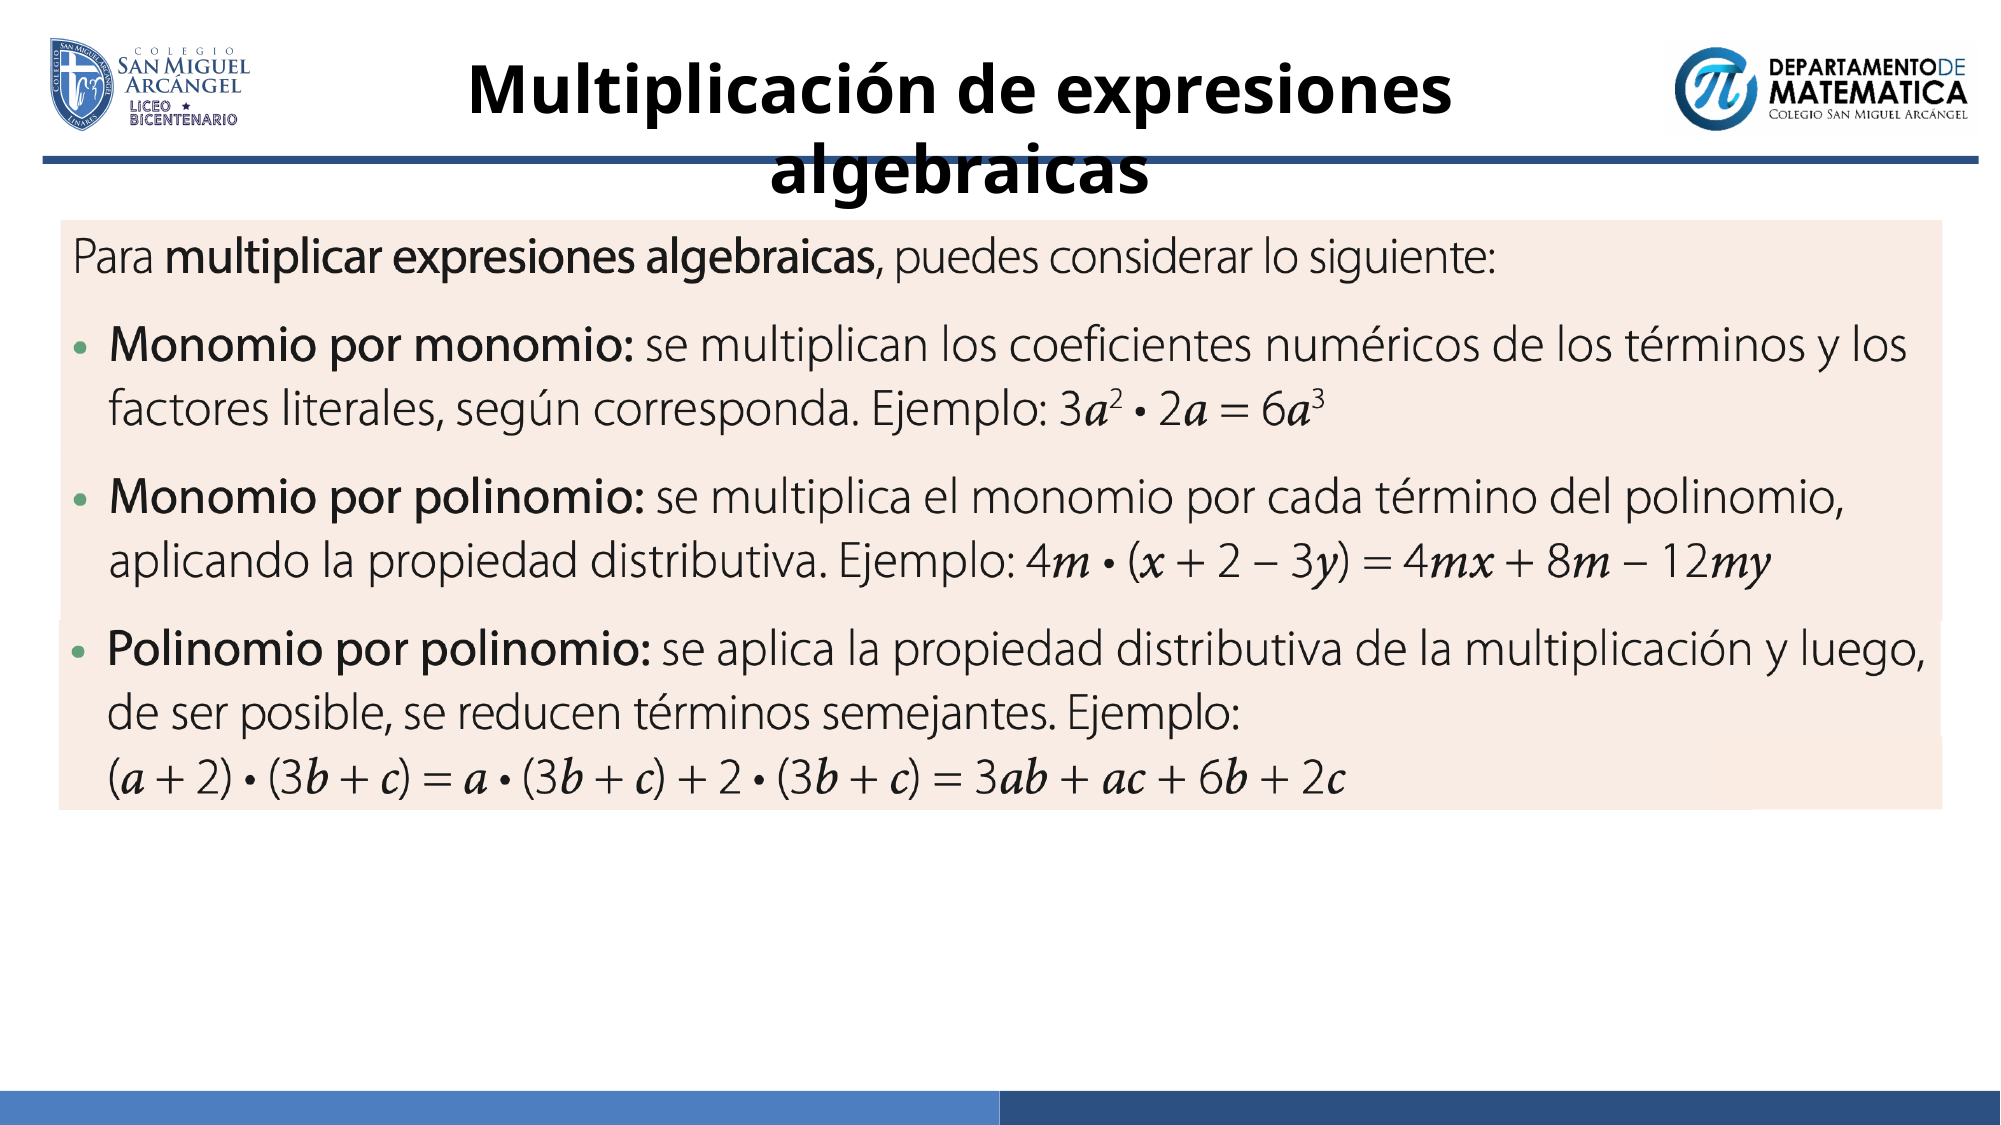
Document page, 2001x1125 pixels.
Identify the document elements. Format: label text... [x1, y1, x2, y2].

text_box [41, 154, 266, 165]
picture [42, 29, 256, 137]
text_box Multiplicación de expresiones algebraicas [266, 39, 1655, 215]
text_box [1655, 154, 1980, 165]
text_box [0, 1089, 999, 1125]
text_box [999, 1089, 2000, 1125]
picture [1664, 41, 1980, 136]
picture [58, 219, 1943, 810]
